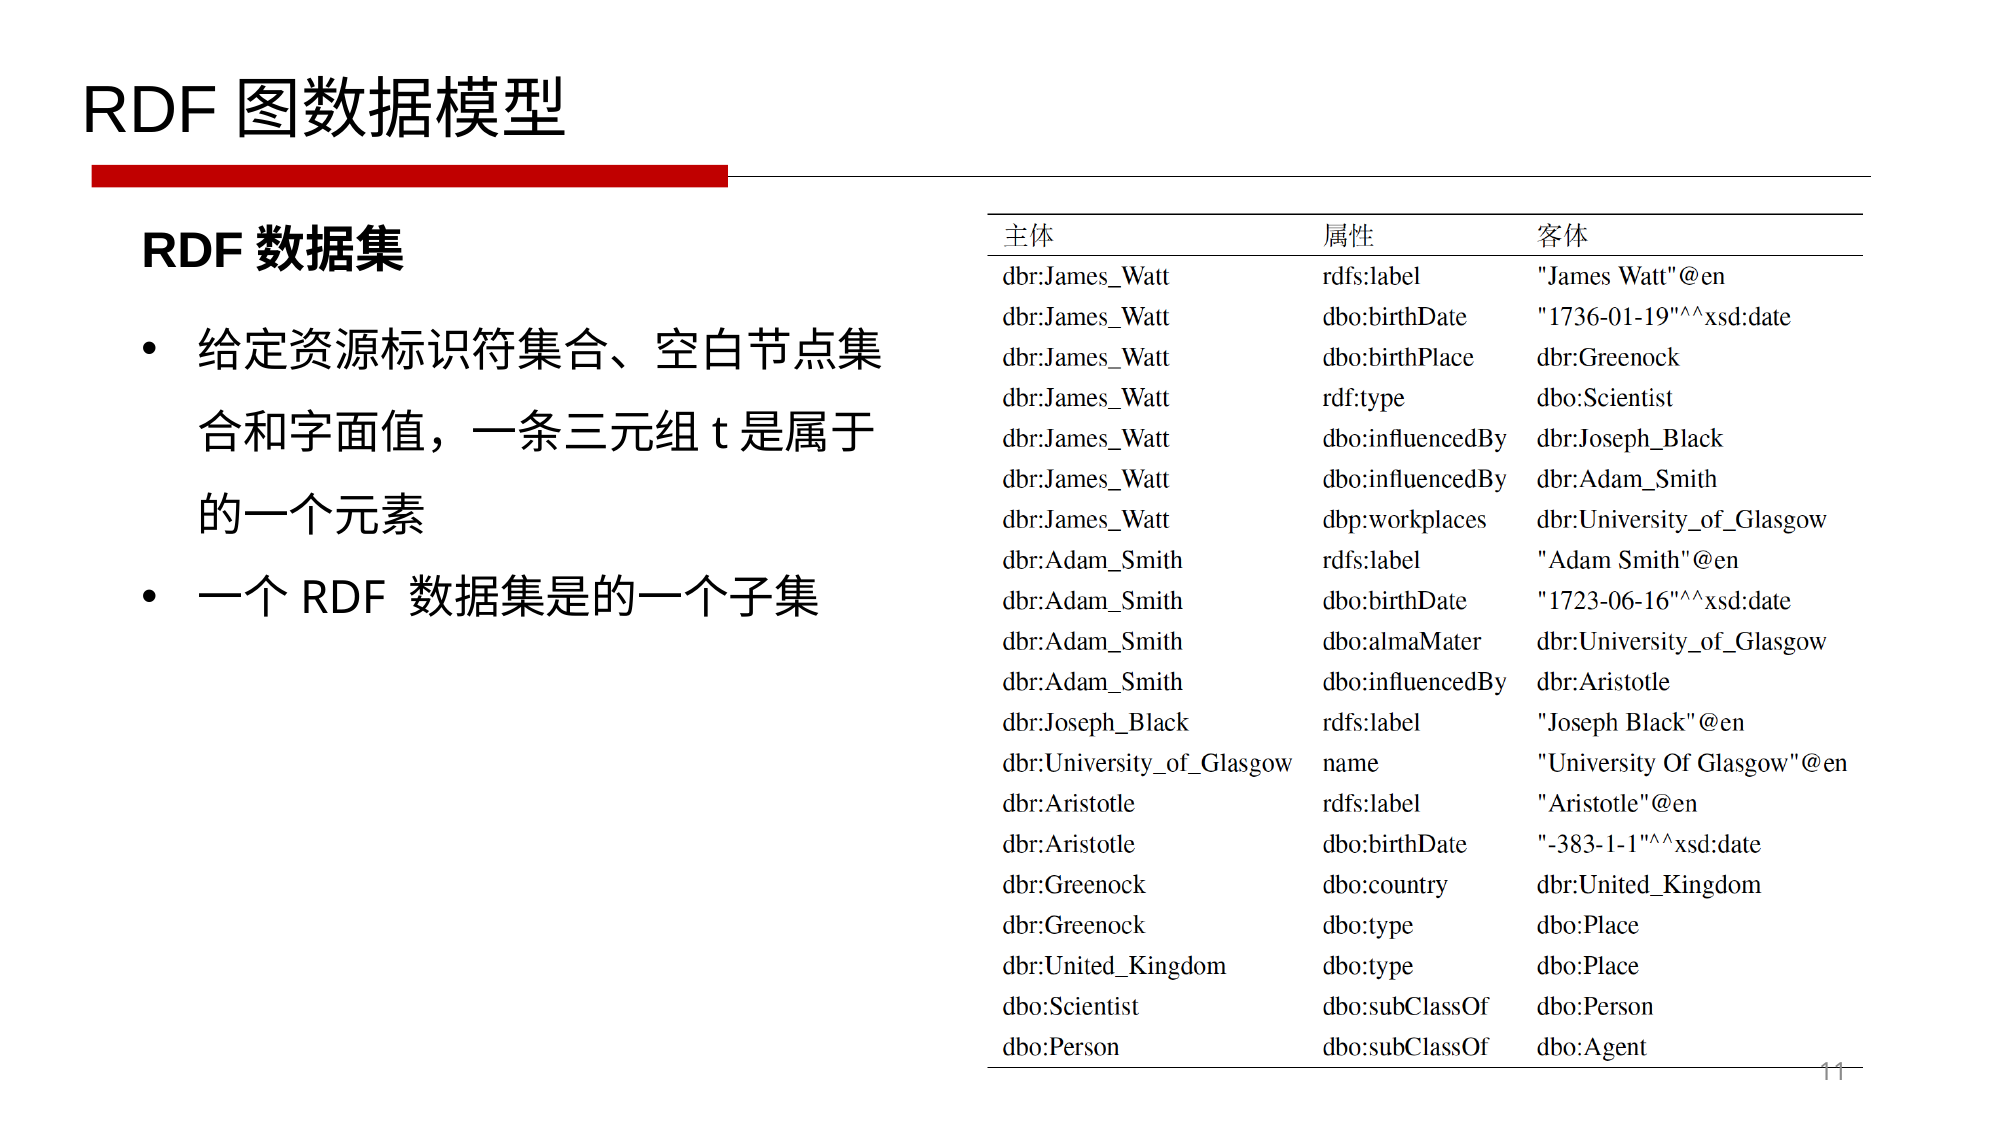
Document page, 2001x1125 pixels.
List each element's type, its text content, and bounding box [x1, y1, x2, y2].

picture [978, 210, 1871, 1073]
text_box [91, 177, 729, 188]
text_box RDF数据集 [126, 210, 958, 285]
text_box RDF图数据模型 [66, 58, 583, 153]
text_box [91, 164, 729, 176]
slide_number 11 [1412, 1073, 1863, 1103]
